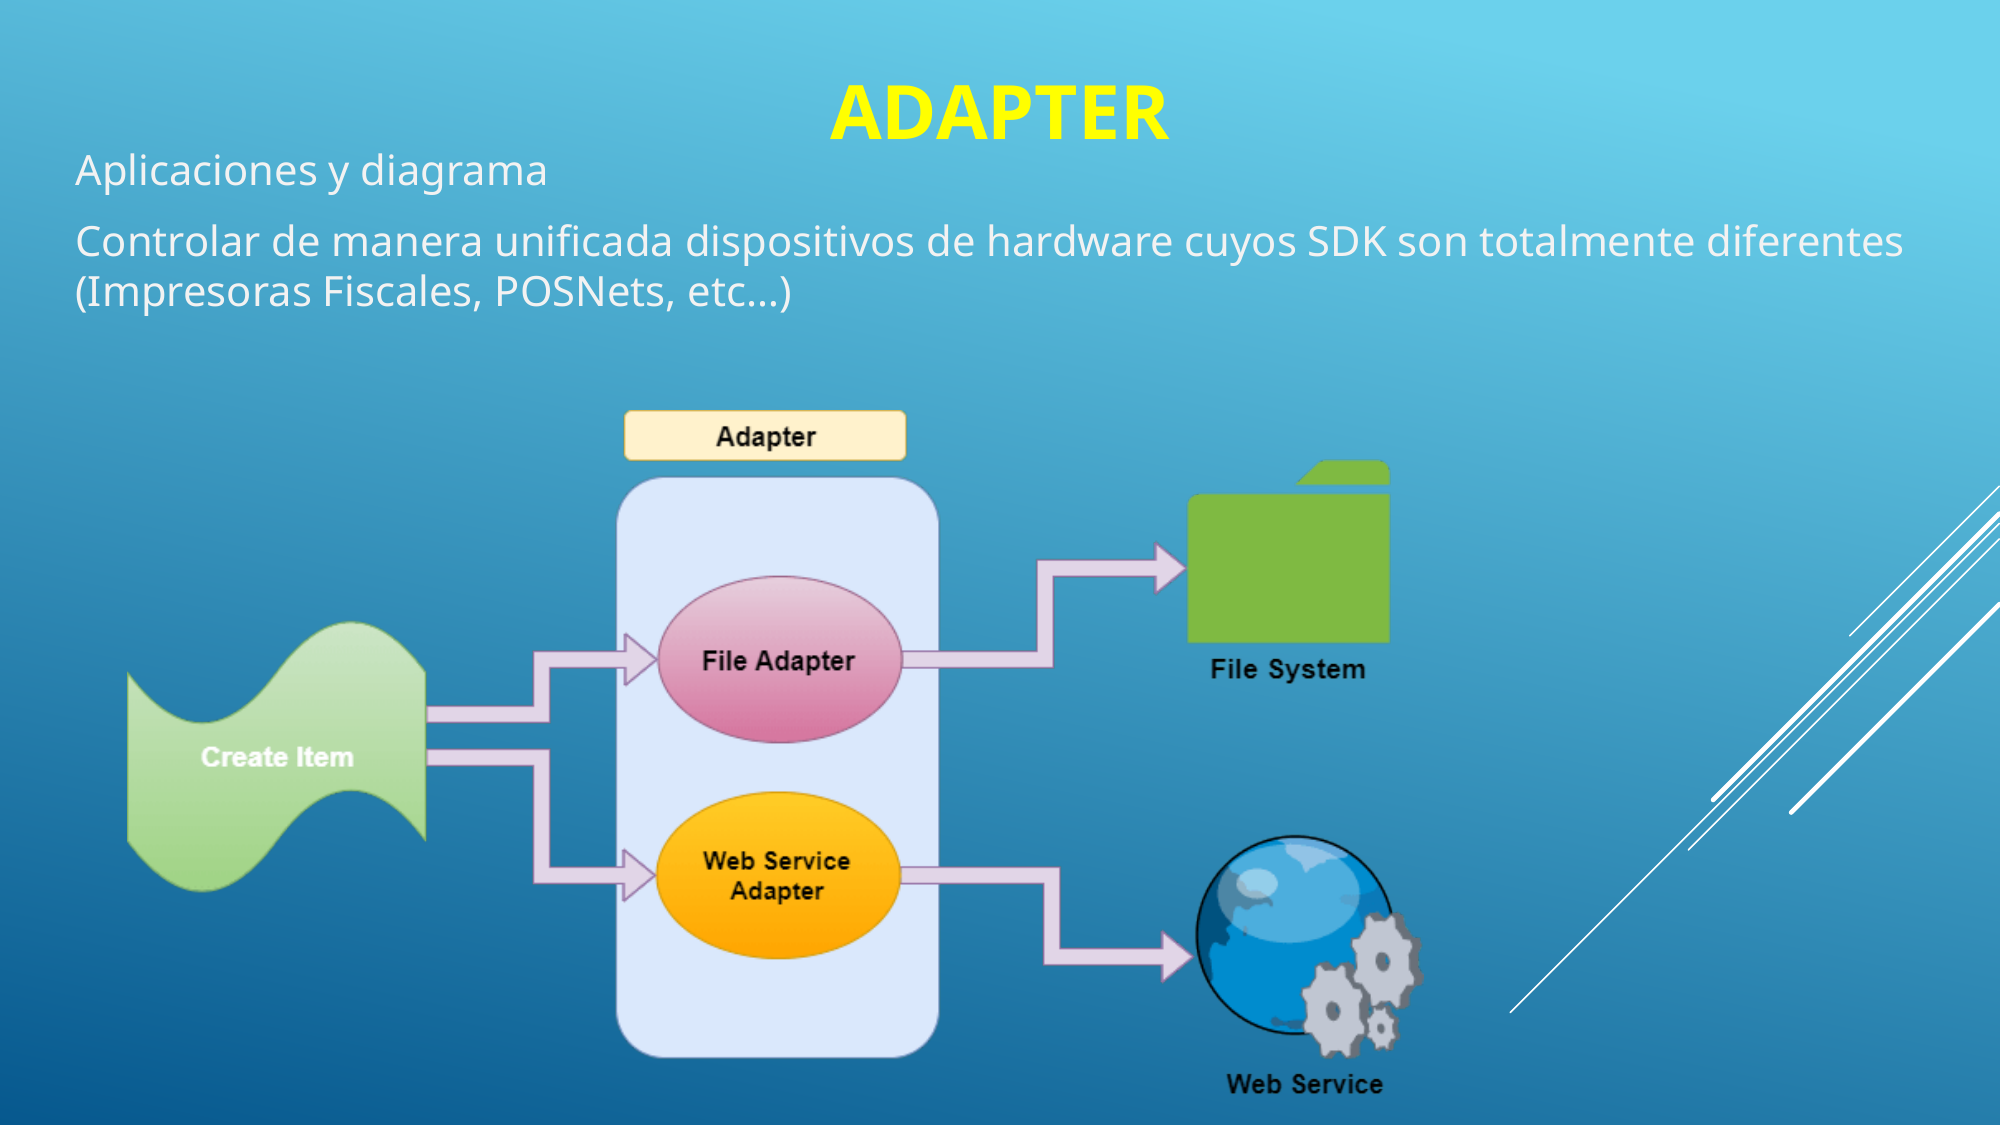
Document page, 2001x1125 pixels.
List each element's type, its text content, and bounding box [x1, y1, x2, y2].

list Aplicaciones y diagrama Controlar de manera unificada dispositivos de hardware cuyos SDK son totalmente diferentes (Impresoras Fiscales, POSNets, etc…) [60, 162, 1950, 1059]
picture [126, 410, 1424, 1099]
text_box ADAPTER [0, 0, 2000, 162]
